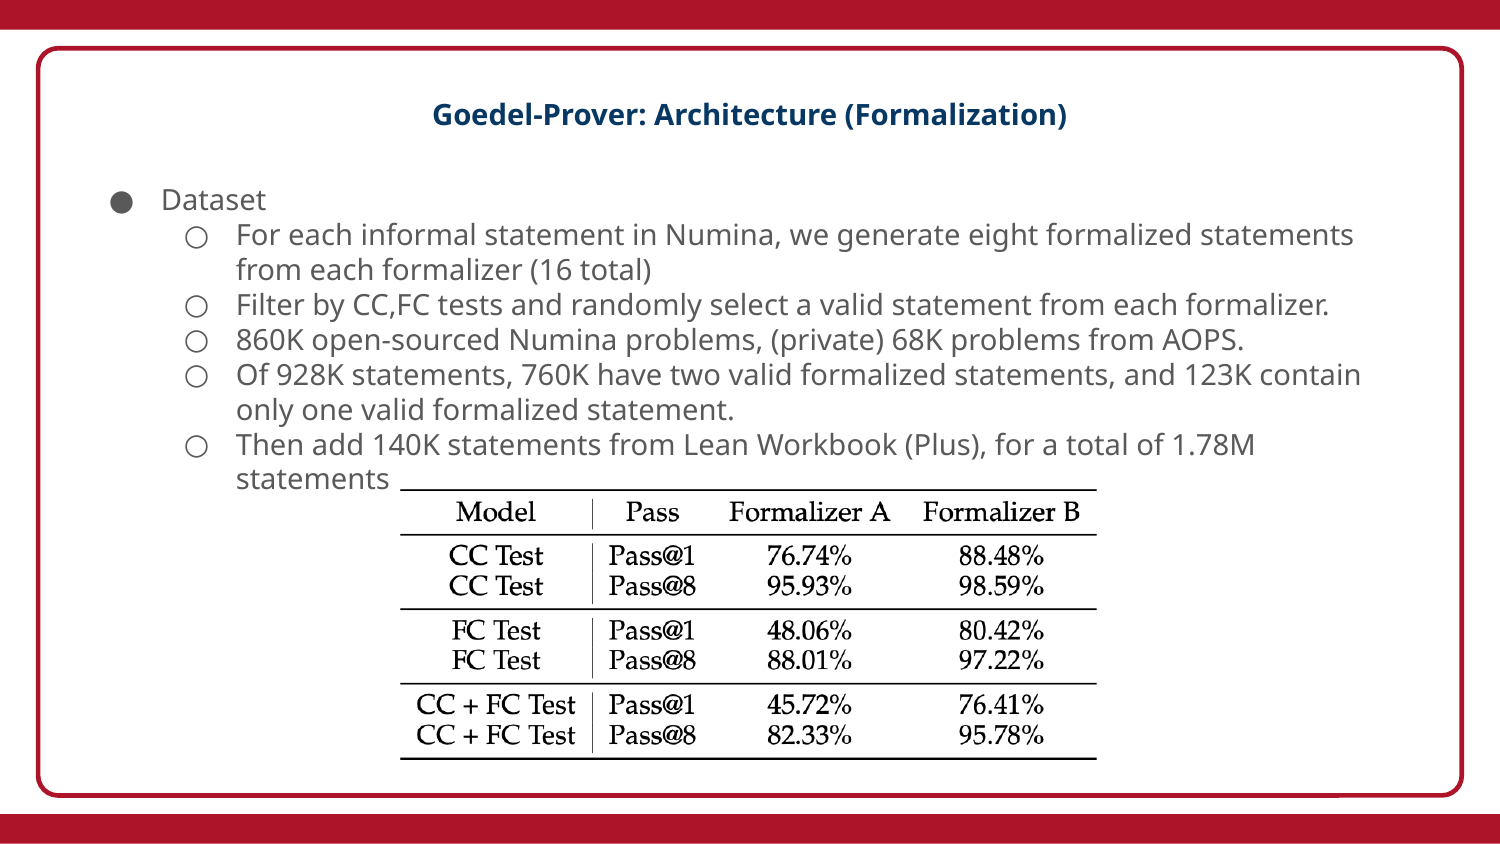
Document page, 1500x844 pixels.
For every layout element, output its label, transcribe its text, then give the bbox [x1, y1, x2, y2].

subtitle Goedel-Prover: Architecture (Formalization) [51, 81, 1449, 148]
text_box Dataset For each informal statement in Numina, we generate eight formalized statements from each formalizer (16 total) Filter by CC,FC tests and randomly select a valid statement from each formalizer. 860K open-sourced Numina problems, (private) 68K problems from AOPS. Of 928K statements, 760K have two valid formalized statements, and 123K contain only one valid formalized statement. Then add 140K statements from Lean Workbook (Plus), for a total of 1.78M statements [70, 166, 1430, 751]
text_box [0, 0, 1500, 30]
text_box [0, 814, 1500, 844]
picture [389, 469, 1111, 775]
text_box [38, 48, 1462, 796]
